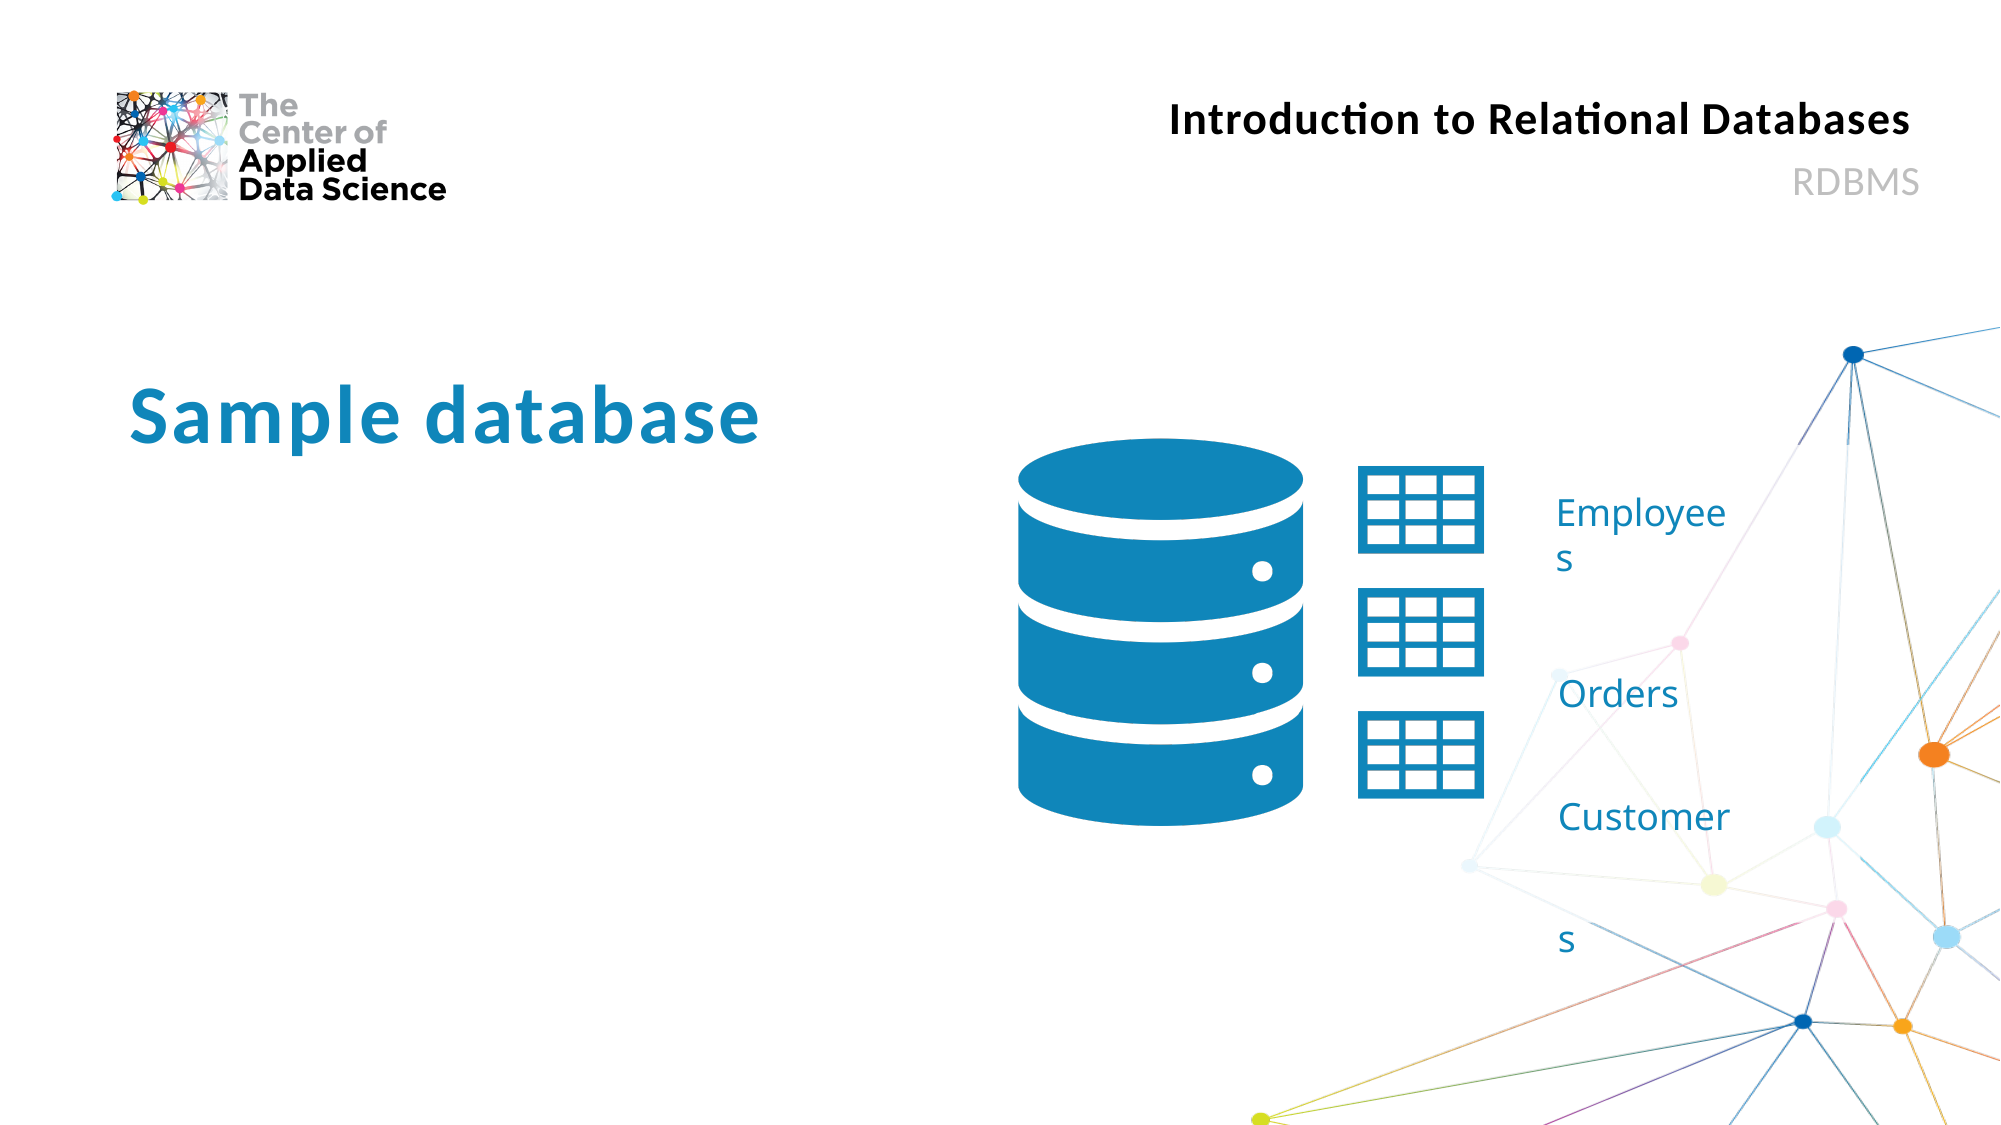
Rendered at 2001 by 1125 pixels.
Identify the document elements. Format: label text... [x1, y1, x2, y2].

text_box Employees Orders Customers [1553, 486, 1736, 961]
text_box [1405, 679, 1497, 830]
text_box [916, 387, 1405, 877]
text_box [1164, 444, 1861, 923]
text_box [1405, 556, 1497, 679]
text_box [1405, 434, 1497, 556]
text_box Sample database [127, 358, 768, 461]
picture [111, 90, 446, 205]
picture [1219, 314, 2000, 1125]
title Introduction to Relational Databases RDBMS [1166, 75, 1921, 277]
